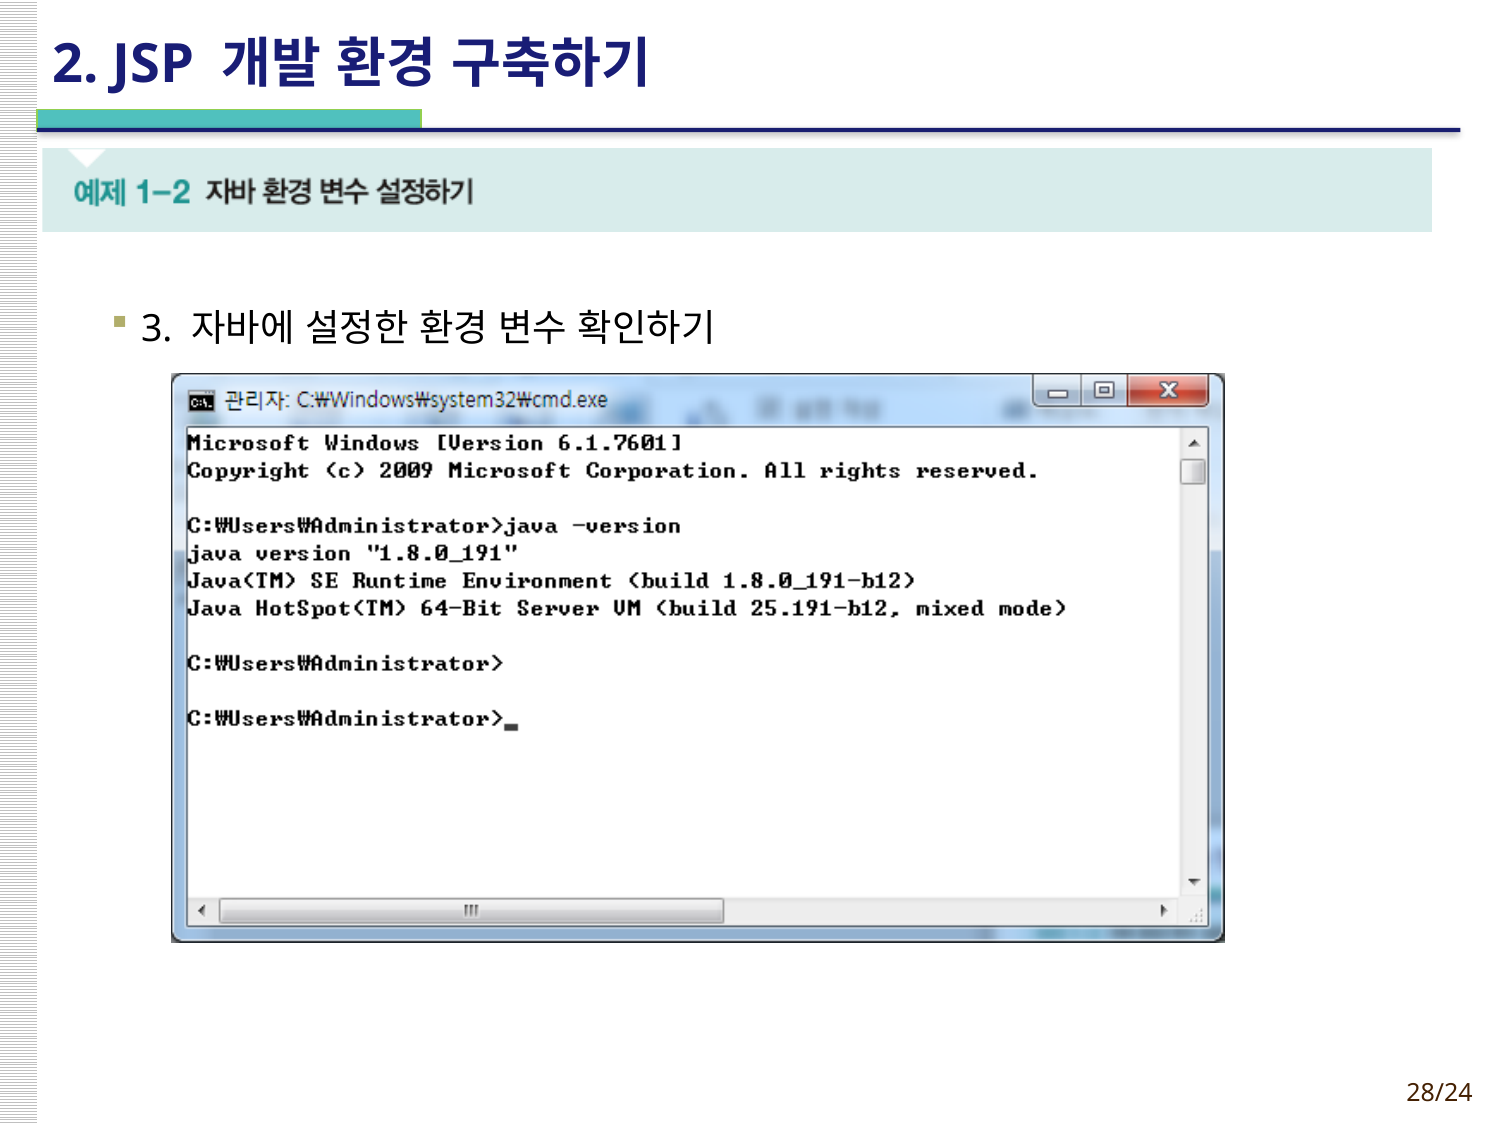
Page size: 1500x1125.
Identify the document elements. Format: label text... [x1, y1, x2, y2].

title 2. JSP 개발 환경 구축하기 [37, 13, 1278, 109]
picture [170, 373, 1226, 943]
list 3. 자바에 설정한 환경 변수 확인하기 [37, 152, 1463, 1091]
text_box [29, 78, 60, 140]
picture [41, 148, 1432, 232]
